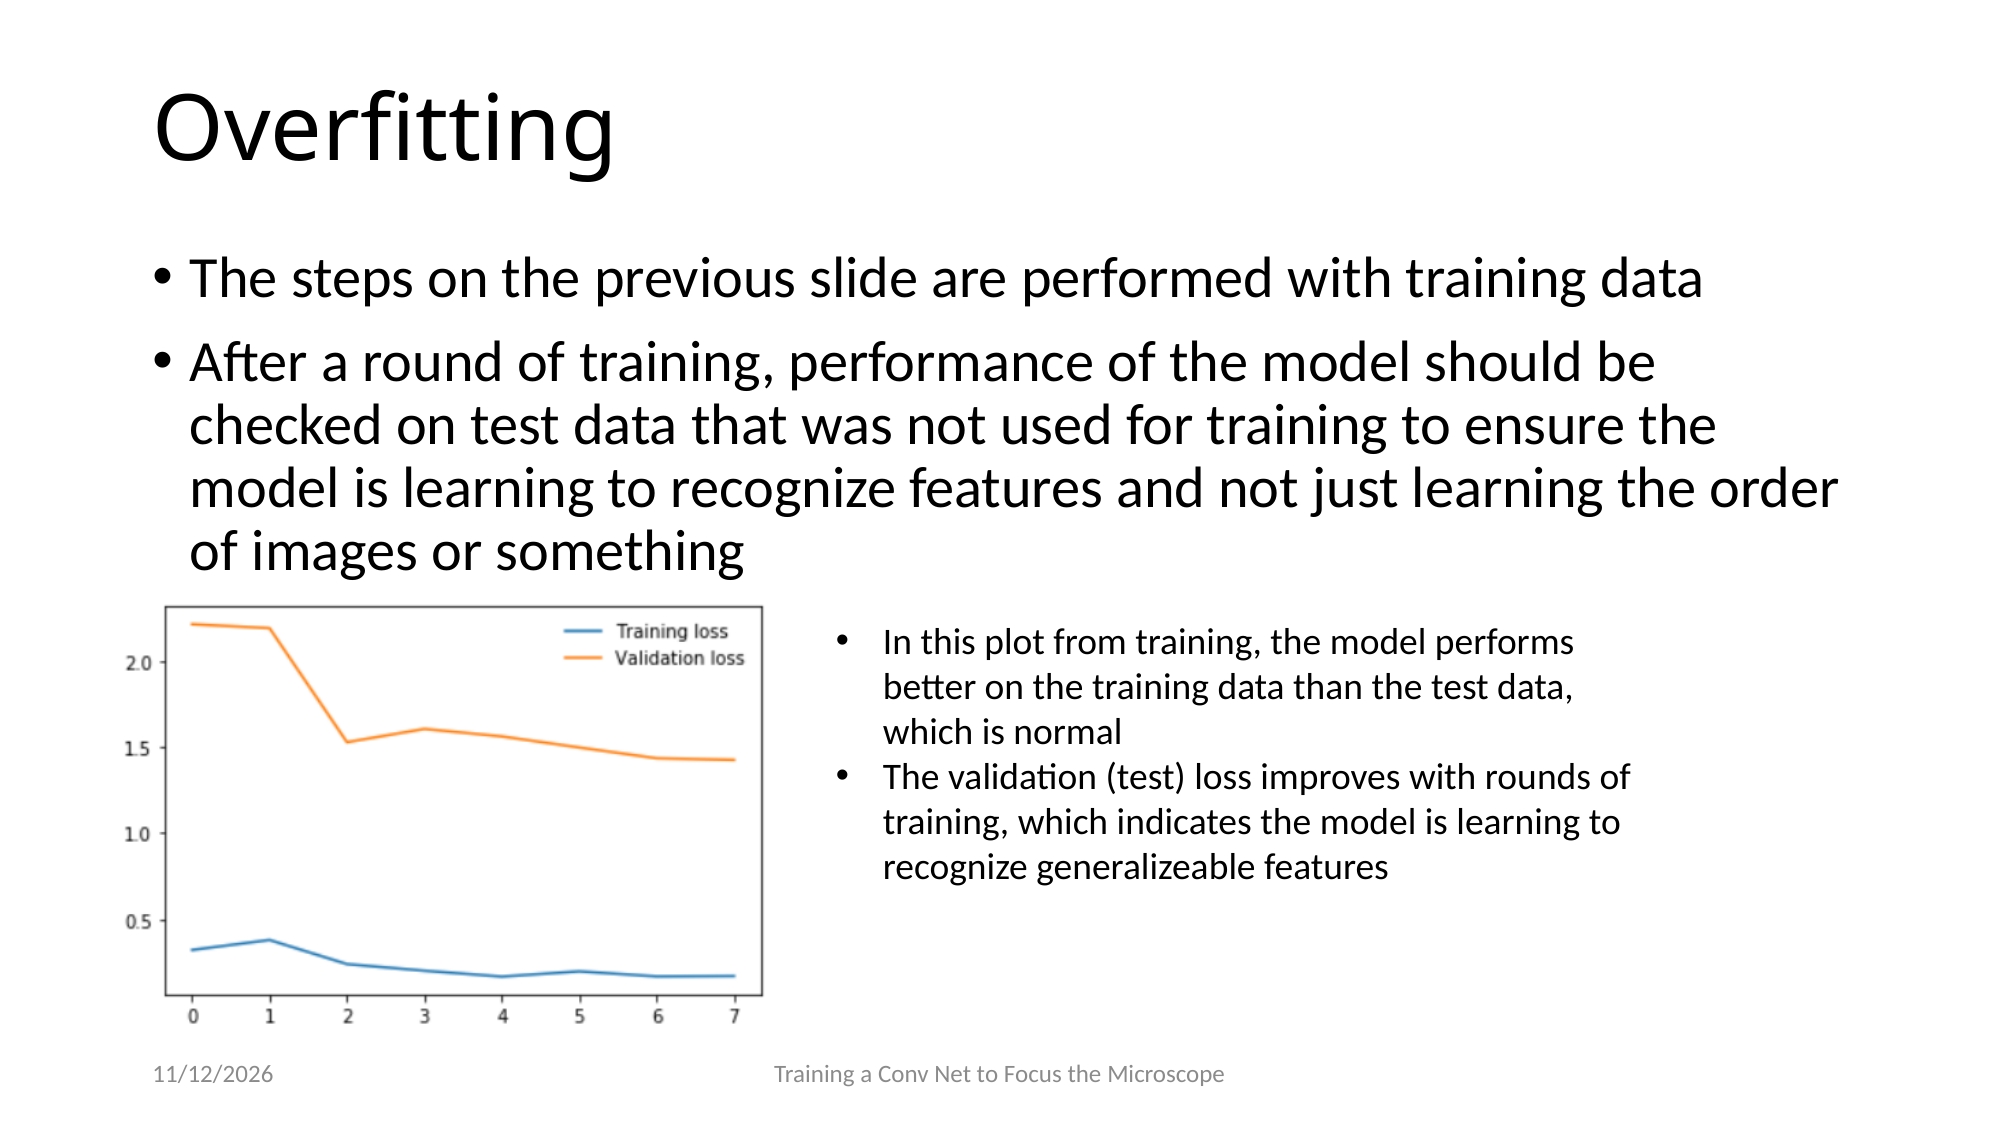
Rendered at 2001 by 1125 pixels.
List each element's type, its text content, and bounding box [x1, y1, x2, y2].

picture [106, 590, 782, 1043]
list The steps on the previous slide are performed with training data After a round of training, performance of the model should be checked on test data that was not used for training to ensure the model is learning to recognize features and not just learning the order of images or something [137, 239, 1863, 954]
title Overfitting [137, 22, 1863, 239]
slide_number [137, 1043, 588, 1103]
text_box In this plot from training, the model performs better on the training data than the test data, which is normal The validation (test) loss improves with rounds of training, which indicates the model is learning to recognize generalizeable features [821, 609, 1670, 895]
footer Training a Conv Net to Focus the Microscope [662, 1042, 1338, 1103]
